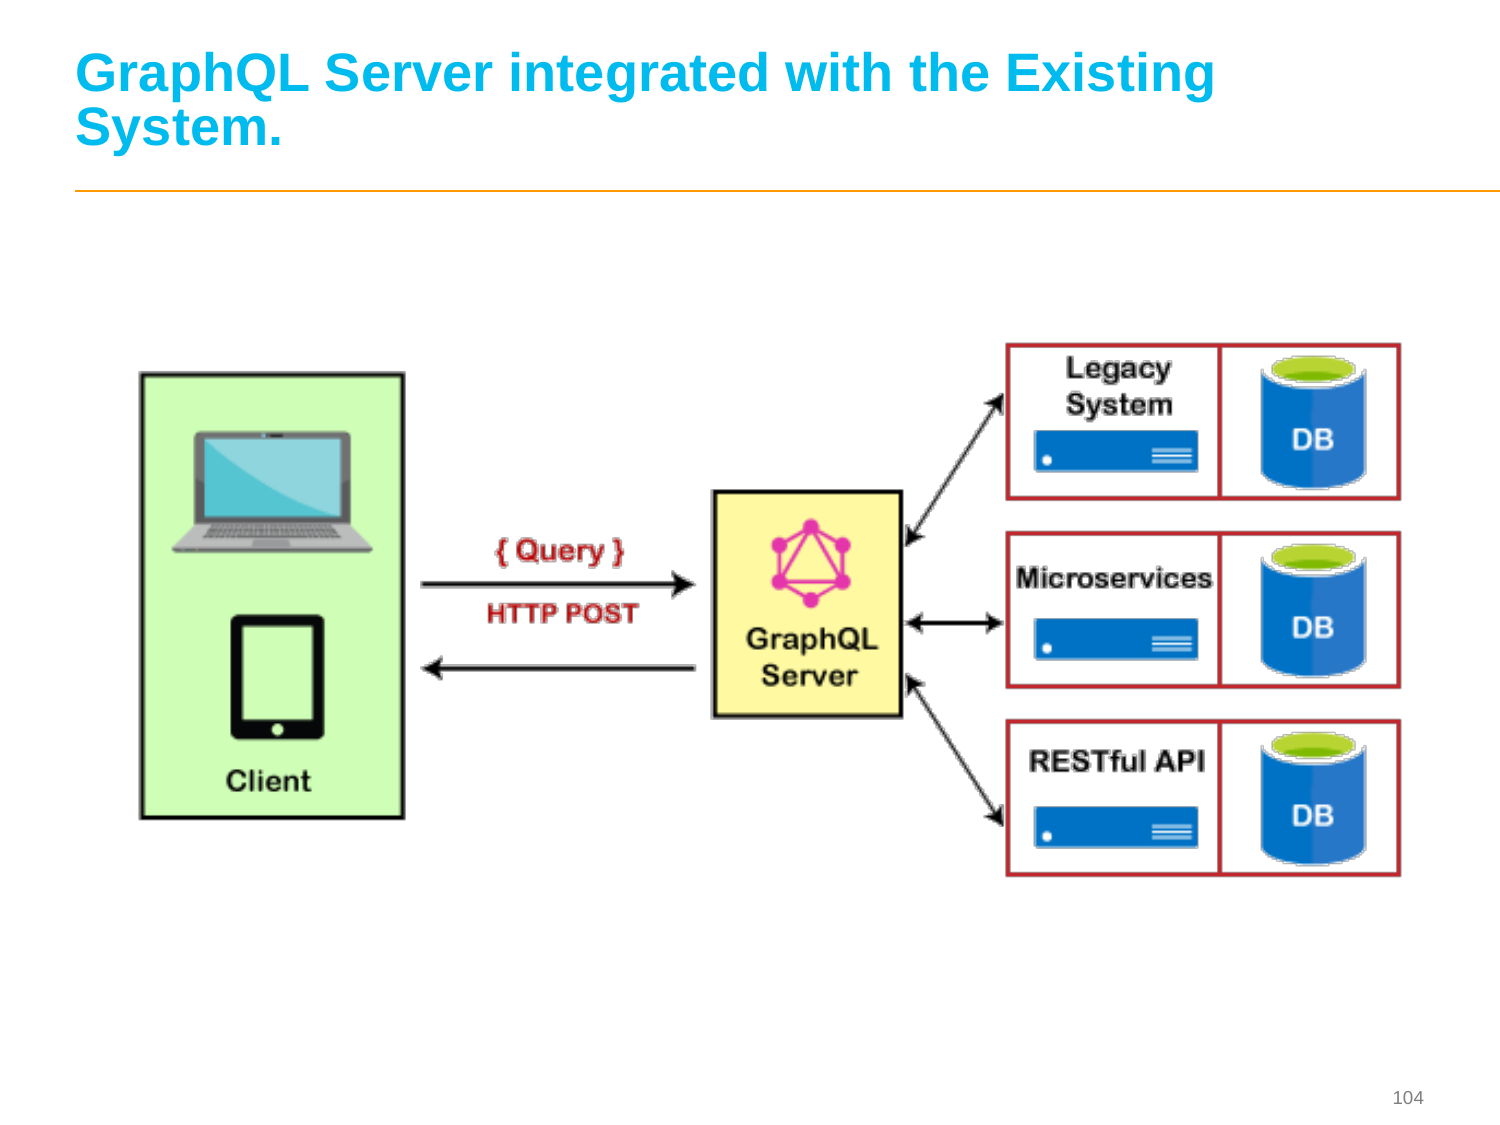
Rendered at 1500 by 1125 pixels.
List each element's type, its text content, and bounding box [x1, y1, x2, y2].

picture [108, 324, 1419, 897]
title GraphQL Server integrated with the Existing System. [75, 27, 1422, 157]
